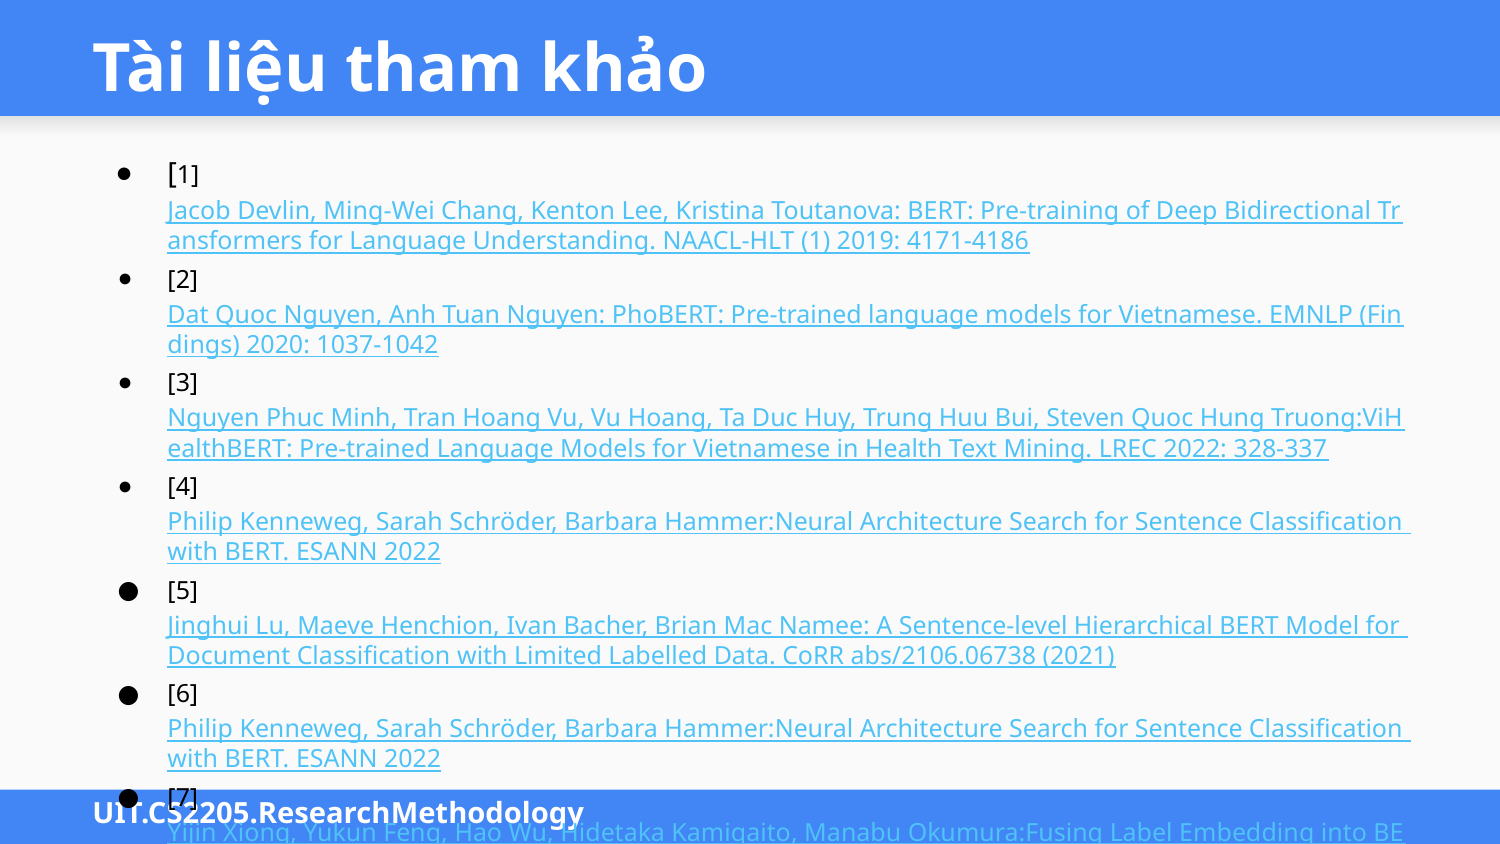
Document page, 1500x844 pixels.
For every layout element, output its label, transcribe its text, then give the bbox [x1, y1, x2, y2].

title Tài liệu tham khảo [77, 9, 1427, 120]
list [1] Jacob Devlin, Ming-Wei Chang, Kenton Lee, Kristina Toutanova: BERT: Pre-training of Deep Bidirectional Transformers for Language Understanding. NAACL-HLT (1) 2019: 4171-4186 [2] Dat Quoc Nguyen, Anh Tuan Nguyen: PhoBERT: Pre-trained language models for Vietnamese. EMNLP (Findings) 2020: 1037-1042 [3] Nguyen Phuc Minh, Tran Hoang Vu, Vu Hoang, Ta Duc Huy, Trung Huu Bui, Steven Quoc Hung Truong:ViHealthBERT: Pre-trained Language Models for Vietnamese in Health Text Mining. LREC 2022: 328-337 [4] Philip Kenneweg, Sarah Schröder, Barbara Hammer:Neural Architecture Search for Sentence Classification with BERT. ESANN 2022 [5] Jinghui Lu, Maeve Henchion, Ivan Bacher, Brian Mac Namee: A Sentence-level Hierarchical BERT Model for Document Classification with Limited Labelled Data. CoRR abs/2106.06738 (2021) [6] Philip Kenneweg, Sarah Schröder, Barbara Hammer:Neural Architecture Search for Sentence Classification with BERT. ESANN 2022 [7] Yijin Xiong, Yukun Feng, Hao Wu, Hidetaka Kamigaito, Manabu Okumura:Fusing Label Embedding into BERT: An Efficient Improvement for Text Classification. ACL/IJCNLP (Findings) 2021: 1743-1750 [8] Ashish Vaswani, Noam Shazeer, Niki Parmar, Jakob Uszkoreit, Llion Jones, Aidan N. Gomez, Lukasz Kaiser, Illia Polosukhin: Attention is All you Need. NIPS 2017: 5998-6008 [77, 134, 1427, 776]
